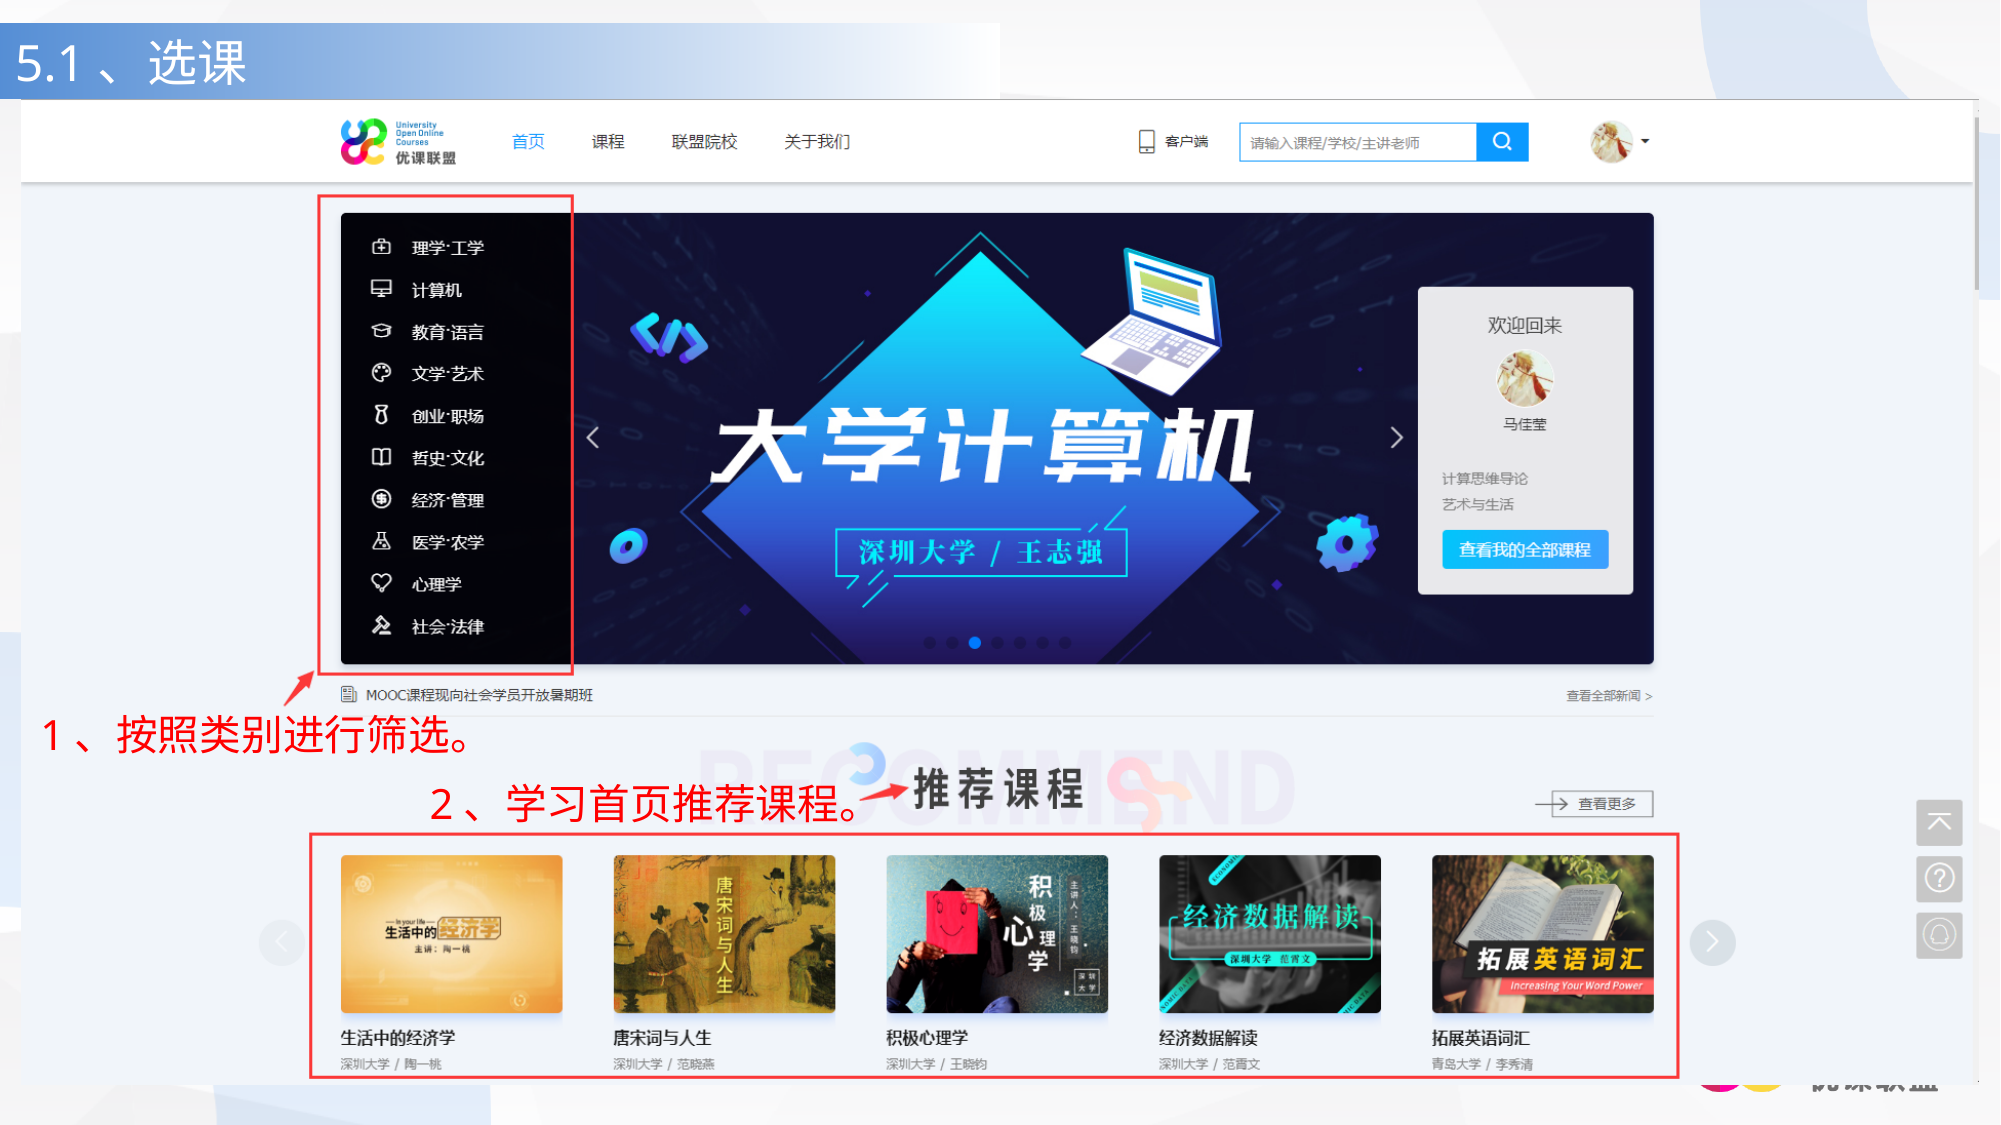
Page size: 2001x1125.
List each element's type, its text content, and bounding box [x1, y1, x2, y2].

picture [0, 0, 2000, 1125]
text_box 5.1、选课 [0, 23, 1000, 99]
